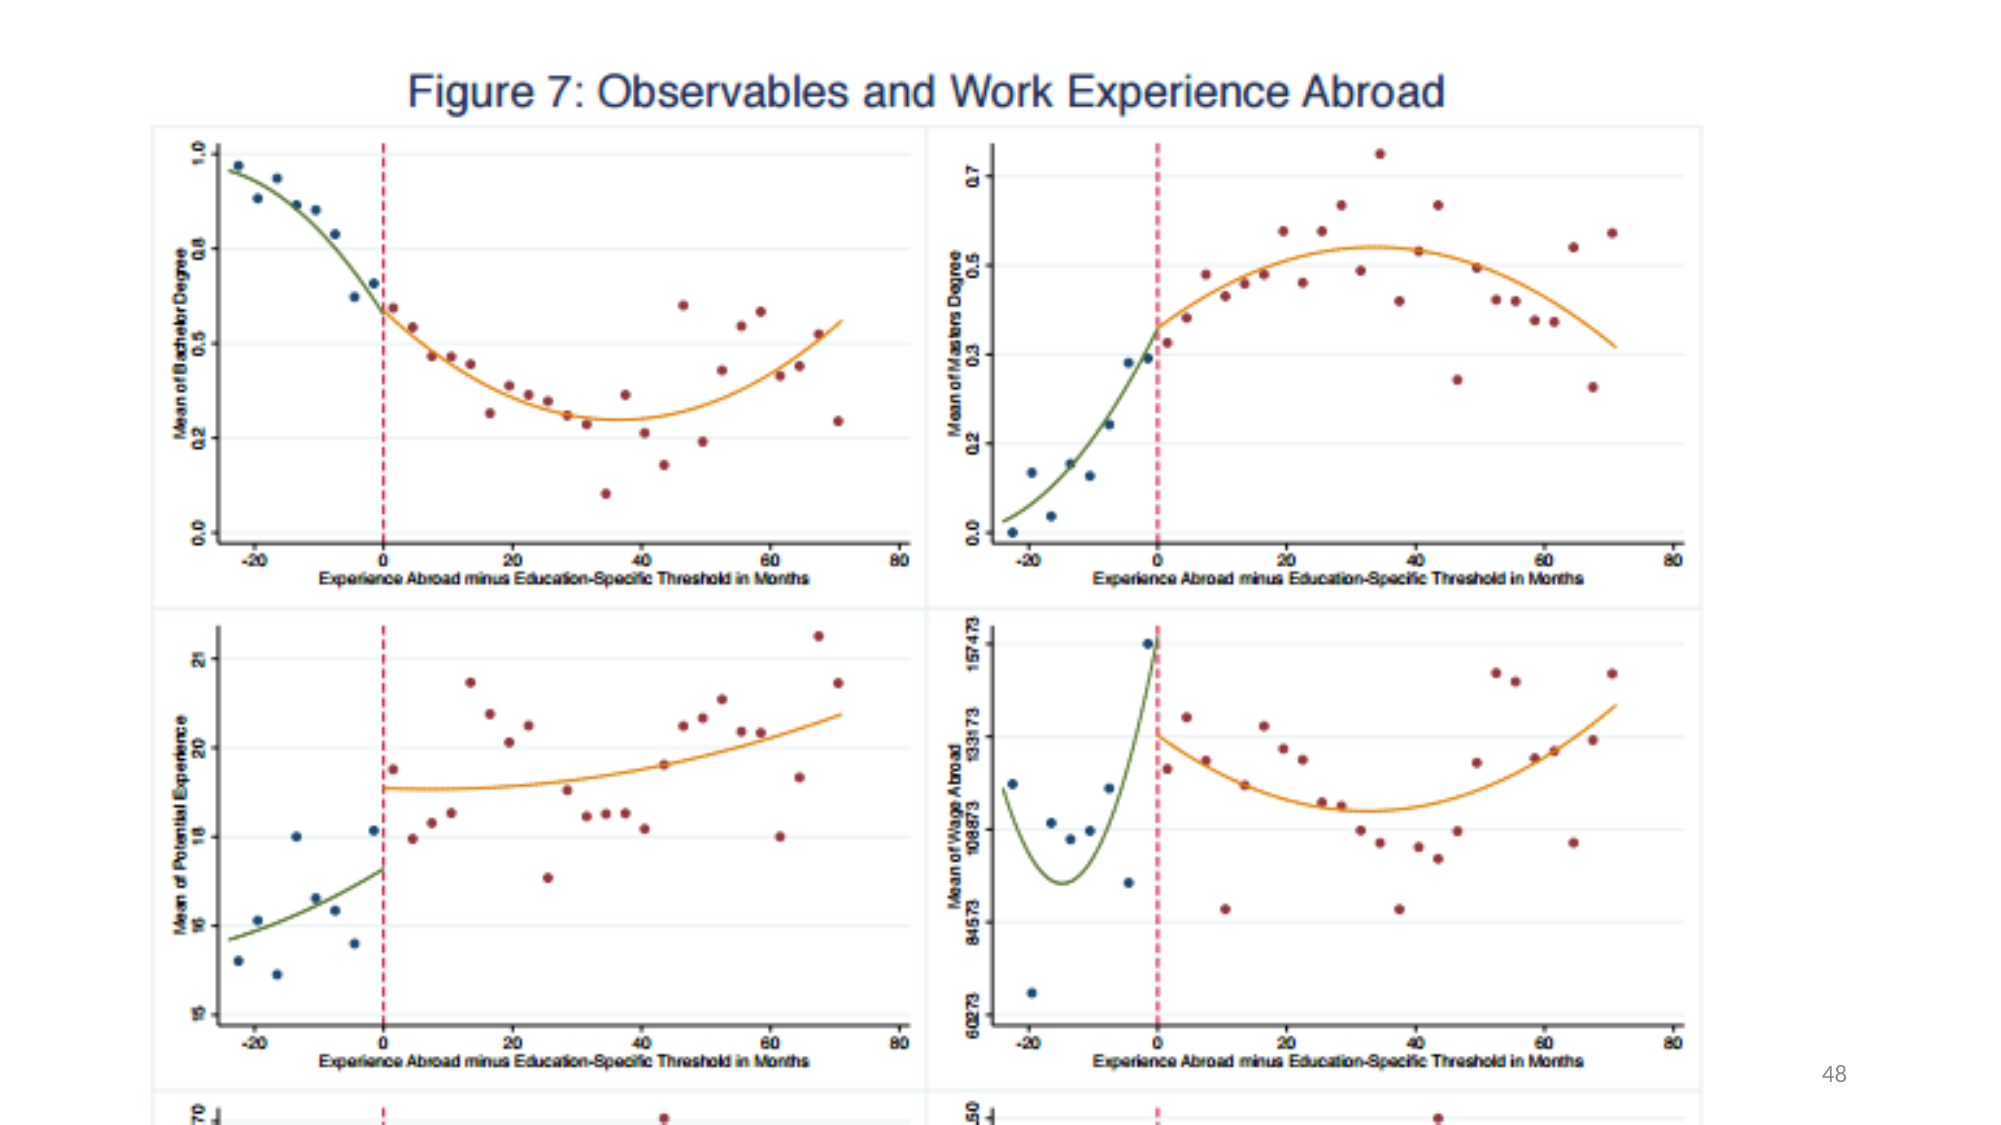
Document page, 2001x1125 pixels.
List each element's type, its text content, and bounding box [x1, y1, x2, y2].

picture [118, 35, 1748, 1125]
slide_number 48 [1748, 1042, 1863, 1103]
